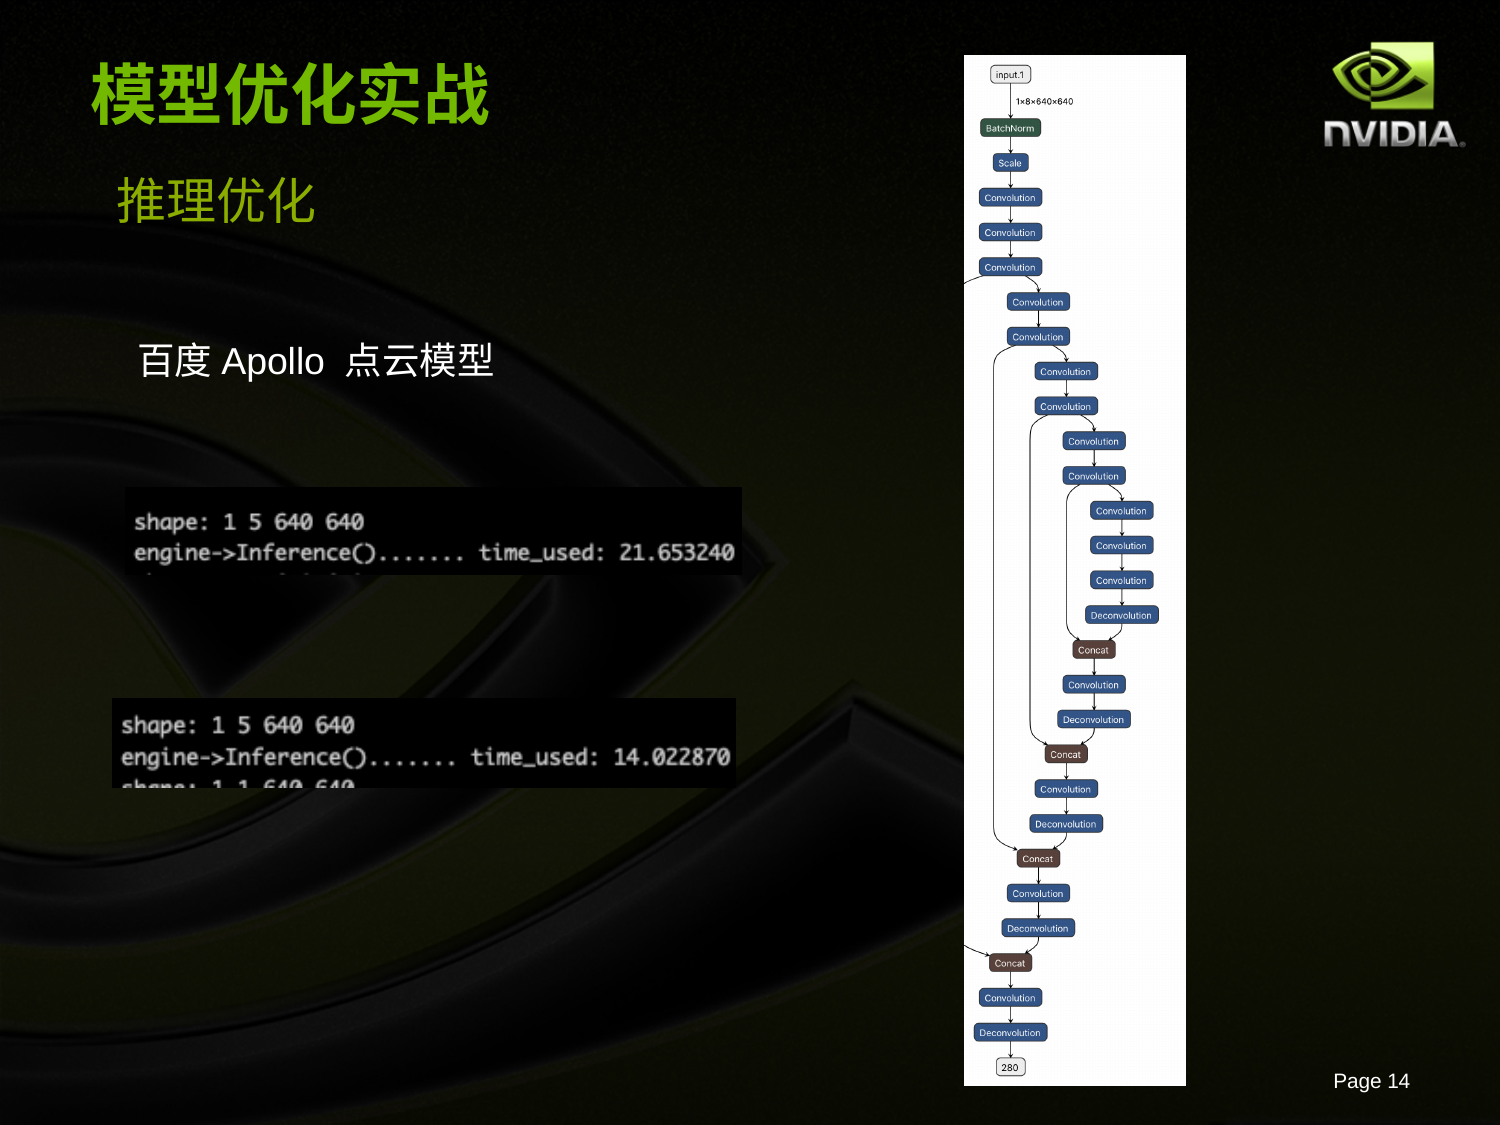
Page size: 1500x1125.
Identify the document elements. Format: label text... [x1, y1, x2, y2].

picture [0, 0, 1500, 1125]
slide_number Page 14 [1074, 1060, 1425, 1100]
title 模型优化实战 [75, 45, 1288, 141]
text_box 推理优化 [101, 162, 331, 238]
text_box 百度Apollo 点云模型 [122, 329, 510, 390]
